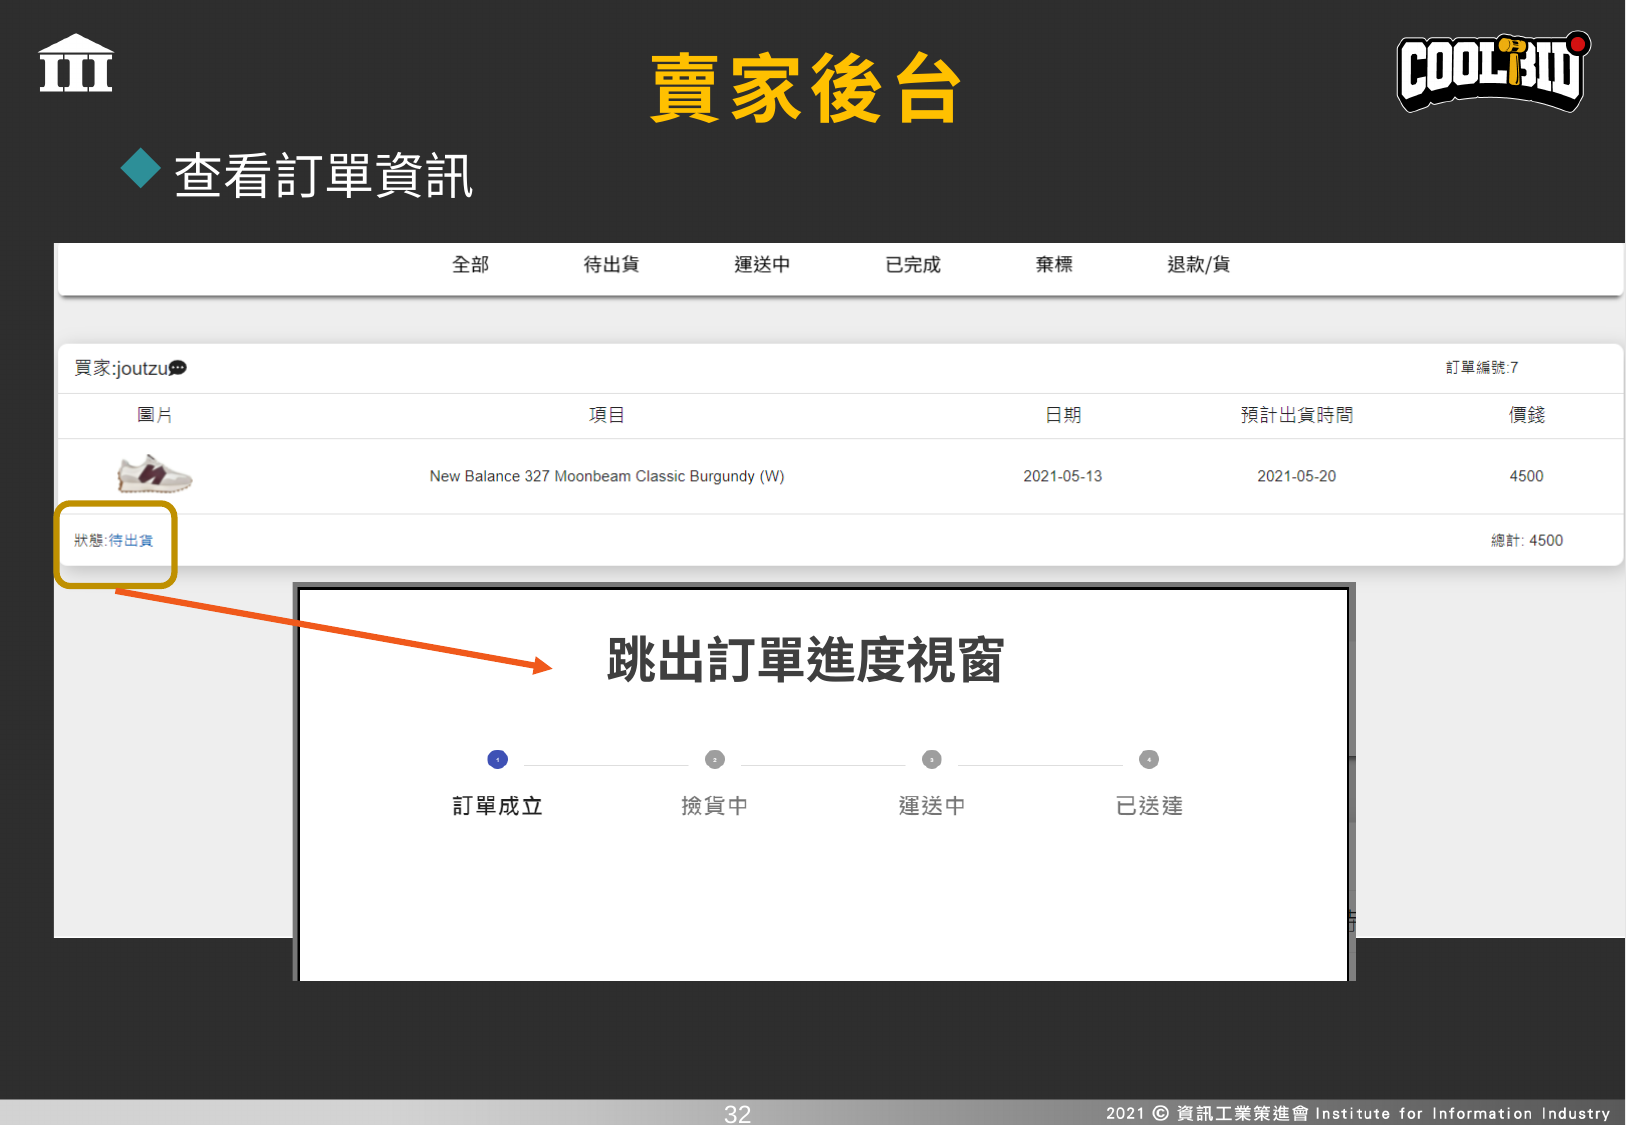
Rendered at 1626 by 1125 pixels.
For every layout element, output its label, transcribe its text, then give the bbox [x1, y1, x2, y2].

list 查看訂單資訊 [41, 137, 1306, 905]
text_box 賣家後台 [97, 30, 1516, 143]
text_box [53, 243, 1625, 981]
picture [0, 0, 1626, 1125]
